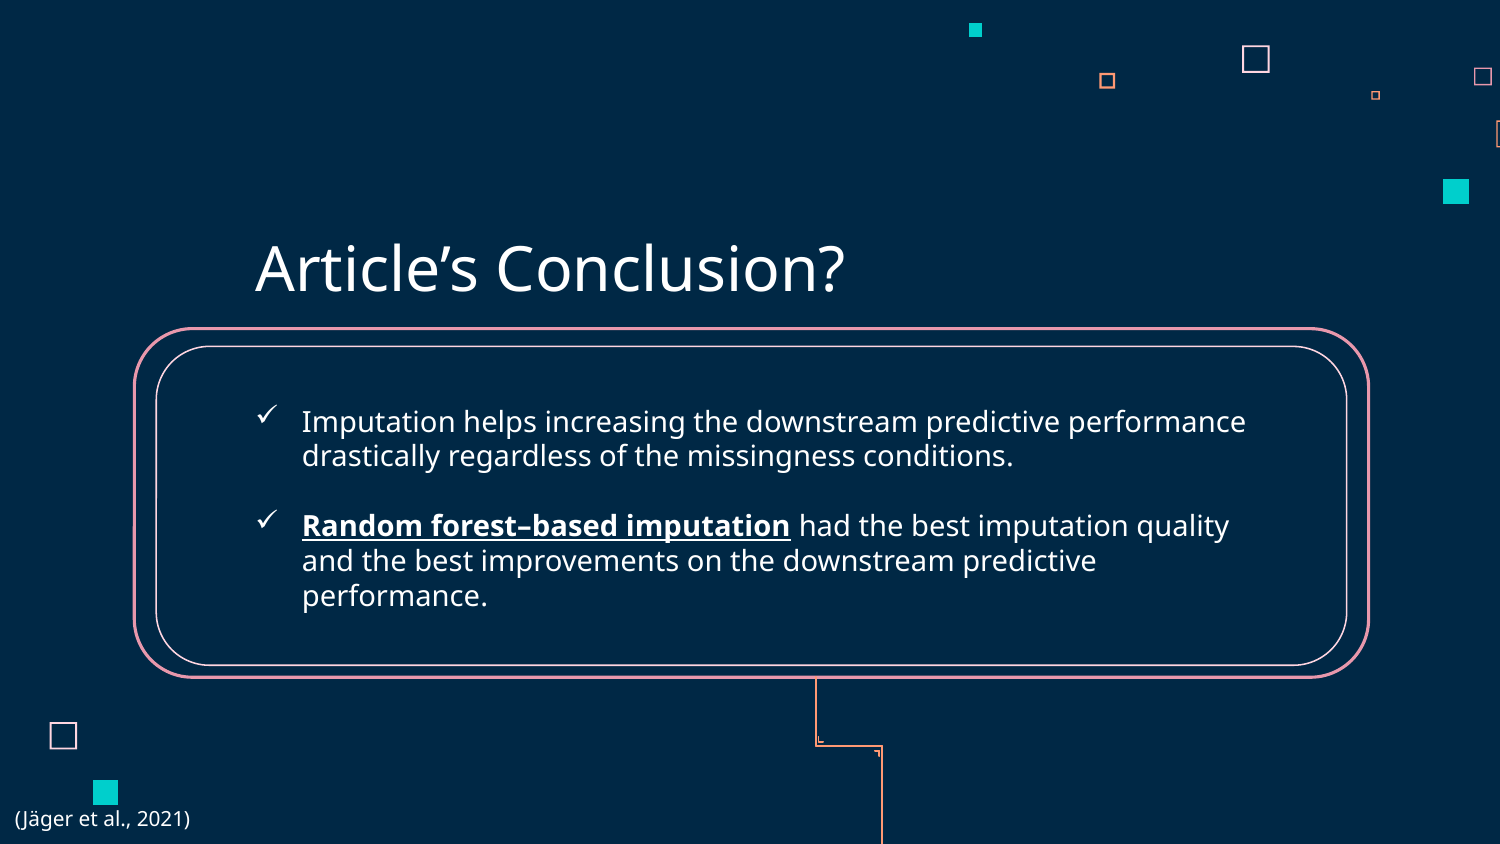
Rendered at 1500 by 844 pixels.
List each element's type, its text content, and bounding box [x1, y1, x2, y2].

title Article’s Conclusion? [240, 223, 1117, 319]
text_box Imputation helps increasing the downstream predictive performance drastically regardless of the missingness conditions. Random forest–based imputation had the best imputation quality and the best improvements on the downstream predictive performance. [240, 395, 1274, 620]
text_box [134, 328, 1369, 678]
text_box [808, 677, 963, 844]
text_box [156, 346, 1347, 666]
text_box (Jäger et al., 2021) [0, 797, 212, 838]
